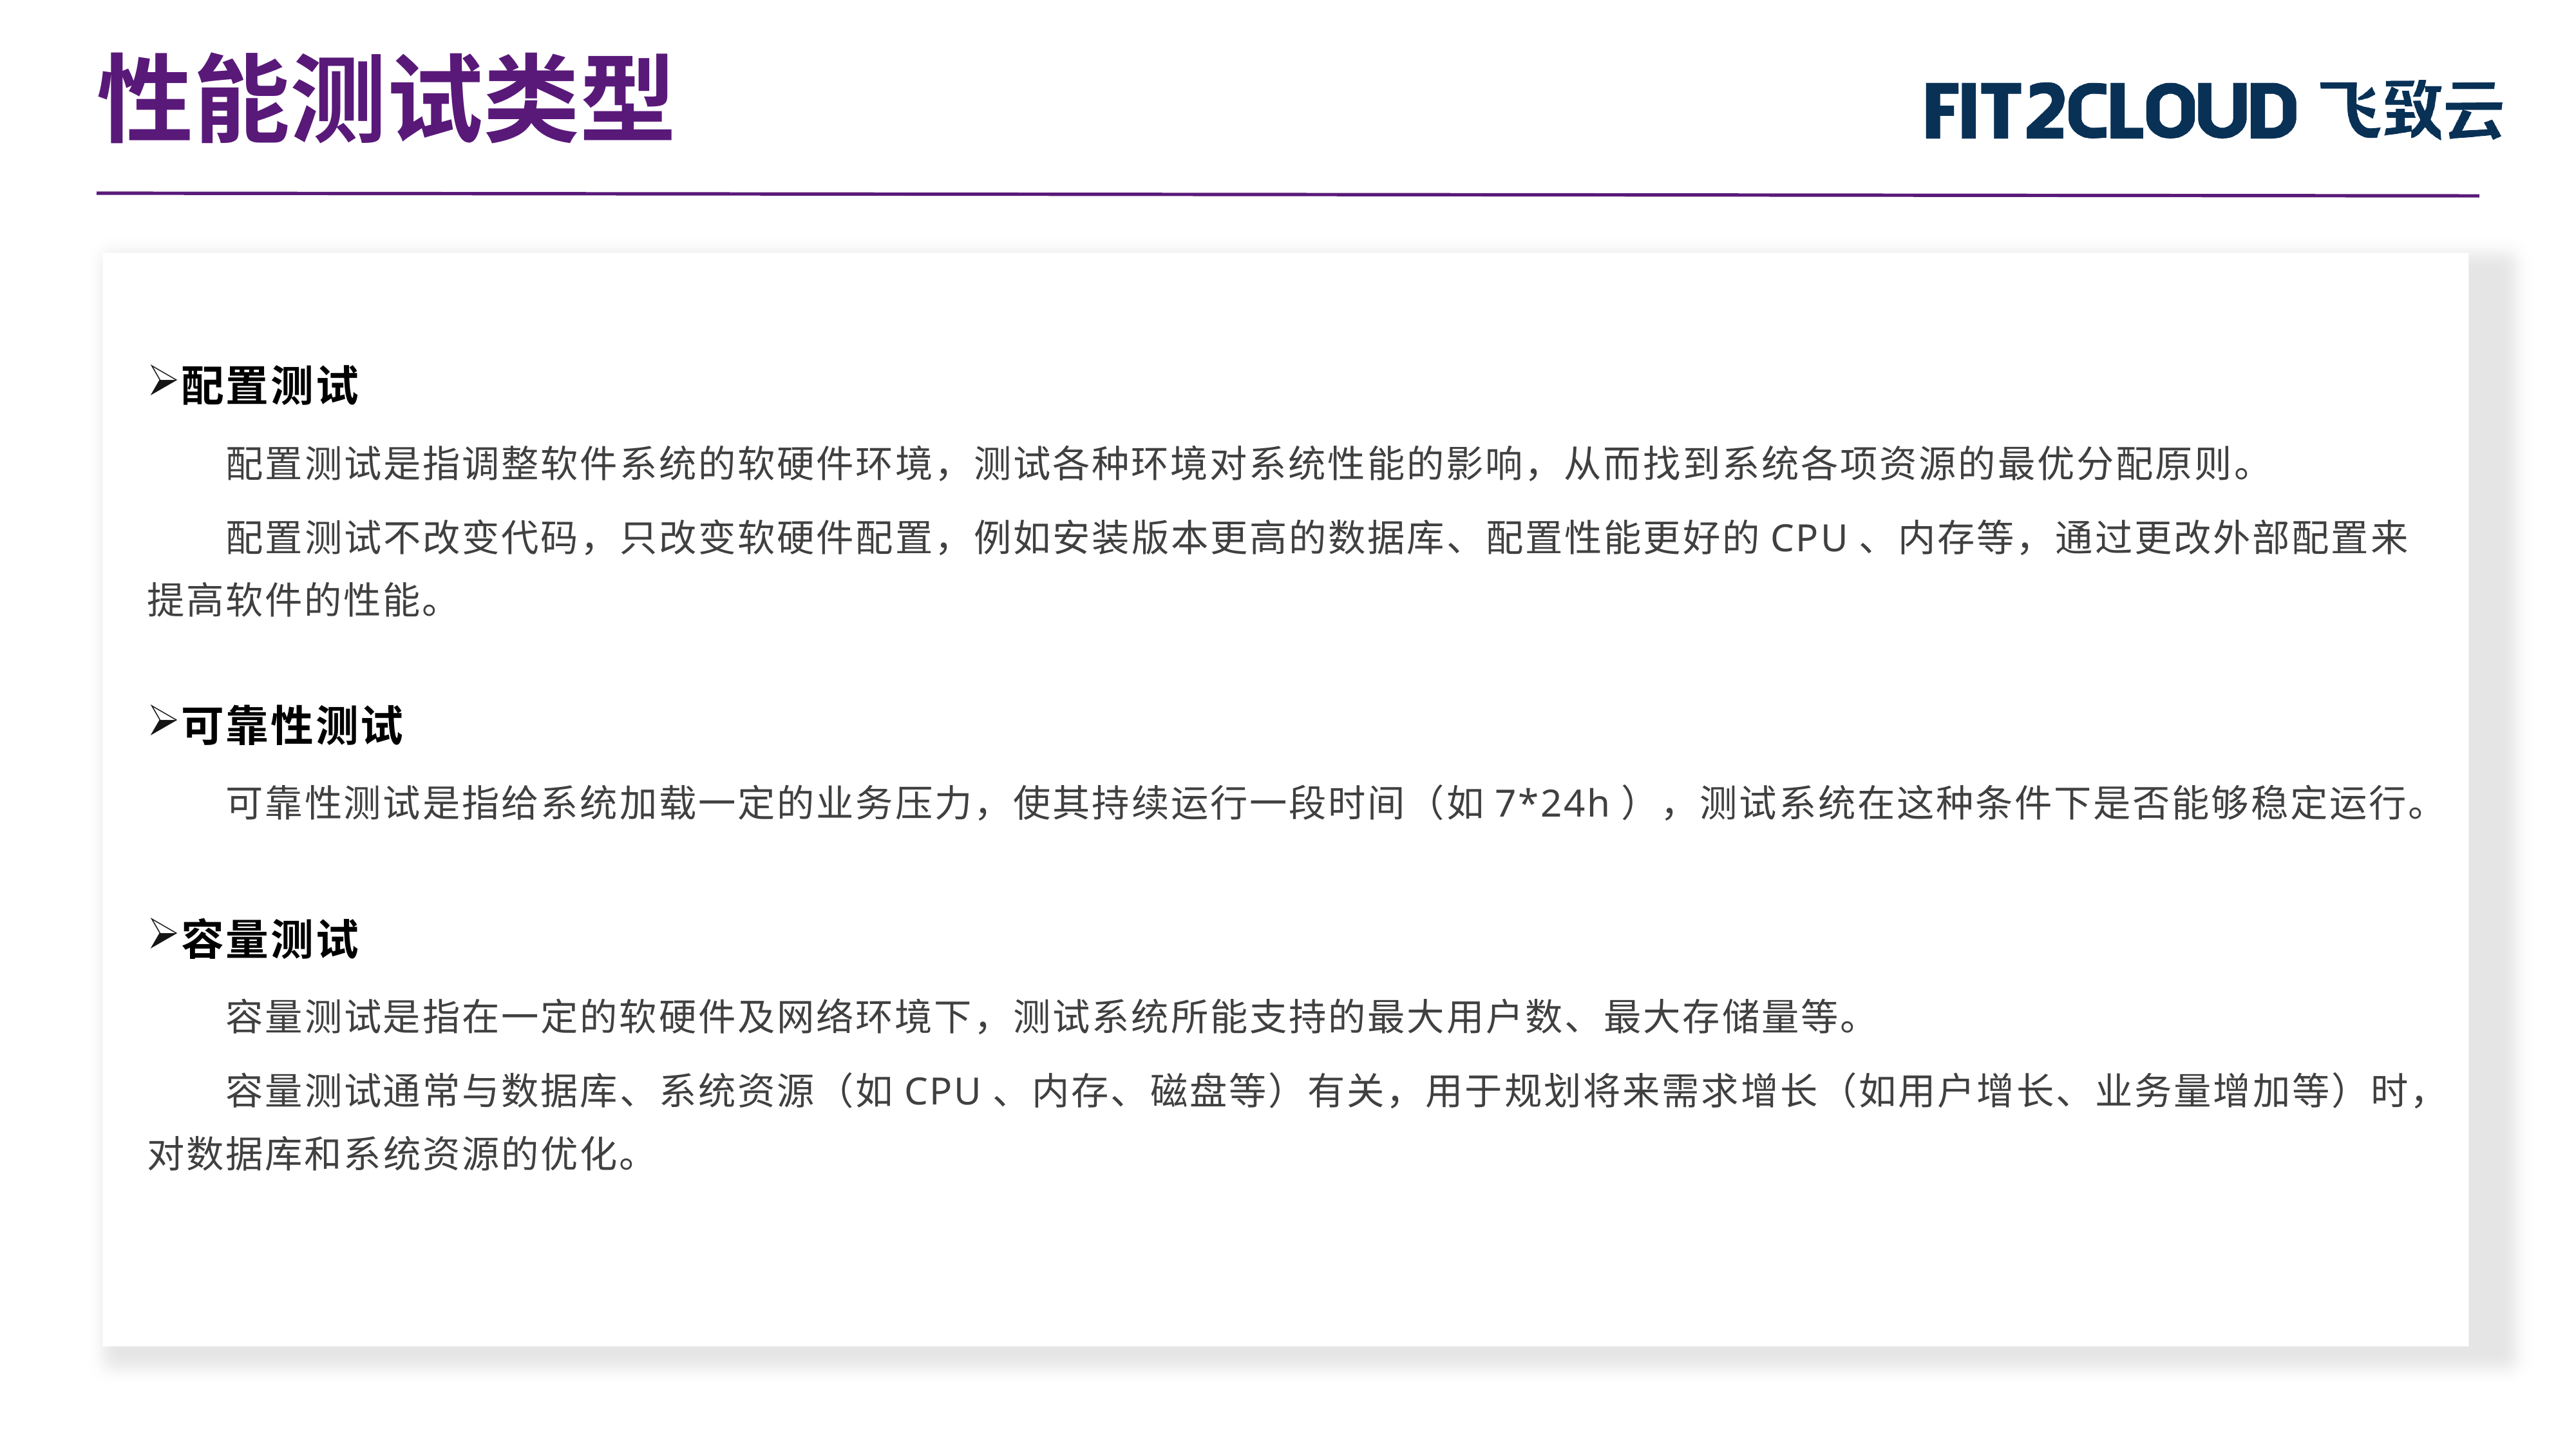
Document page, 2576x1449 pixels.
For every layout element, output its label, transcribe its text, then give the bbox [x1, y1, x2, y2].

text_box 配置测试 配置测试是指调整软件系统的软硬件环境，测试各种环境对系统性能的影响，从而找到系统各项资源的最优分配原则。 配置测试不改变代码，只改变软硬件配置，例如安装版本更高的数据库、配置性能更好的CPU、内存等，通过更改外部配置来提高软件的性能。 可靠性测试 可靠性测试是指给系统加载一定的业务压力，使其持续运行一段时间（如7*24h），测试系统在这种条件下是否能够稳定运行。 容量测试 容量测试是指在一定的软硬件及网络环境下，测试系统所能支持的最大用户数、最大存储量等。 容量测试通常与数据库、系统资源（如CPU、内存、磁盘等）有关，用于规划将来需求增长（如用户增长、业务量增加等）时，对数据库和系统资源的优化。 [139, 321, 2432, 1302]
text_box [96, 193, 2480, 196]
picture [1926, 80, 2503, 140]
text_box 性能测试类型 [96, 32, 1743, 161]
text_box [101, 252, 2470, 1348]
